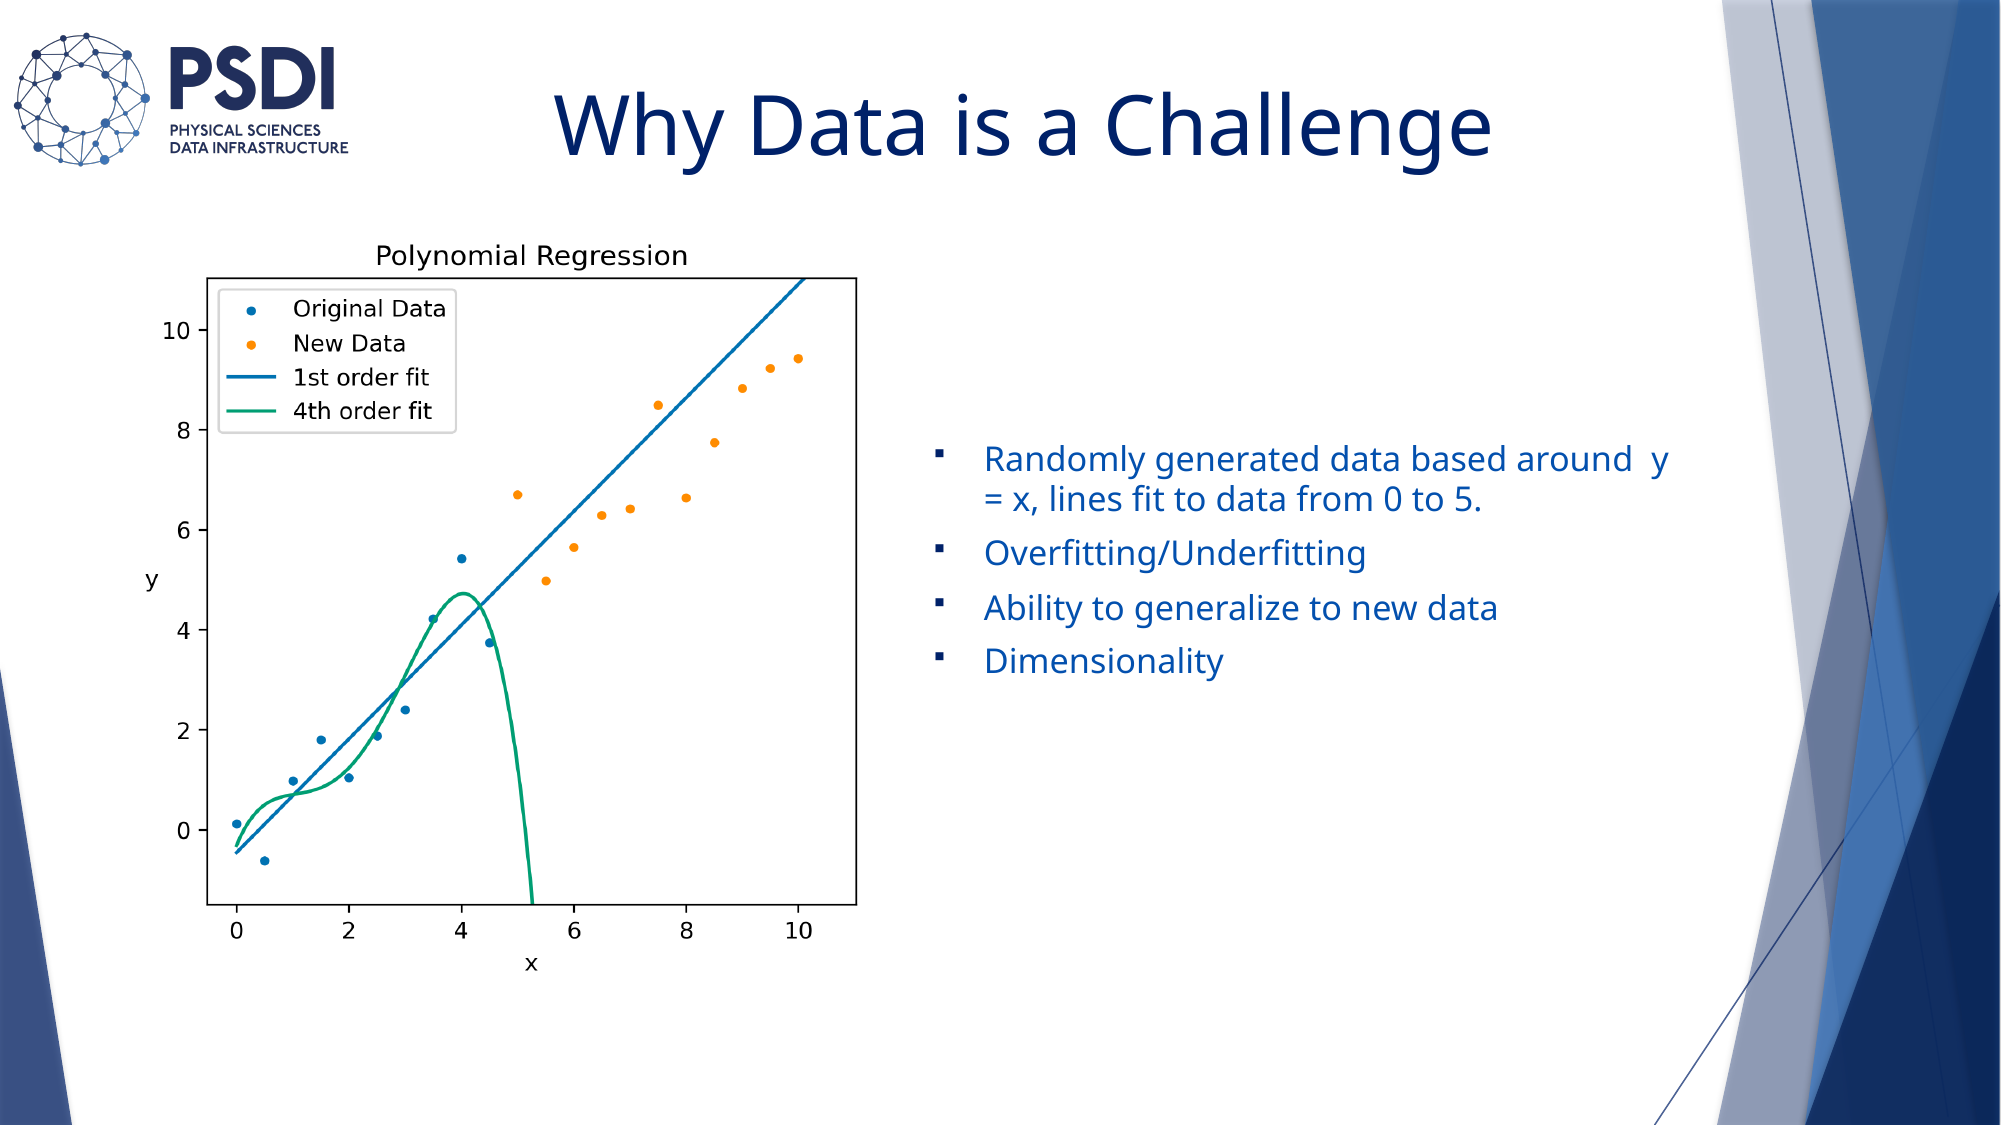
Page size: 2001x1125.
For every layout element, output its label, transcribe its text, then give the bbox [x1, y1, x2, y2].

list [128, 228, 873, 992]
picture [12, 32, 350, 167]
title Why Data is a Challenge [351, 64, 1697, 212]
list Randomly generated data based around y = x, lines fit to data from 0 to 5. Overfitting/Underfitting Ability to generalize to new data Dimensionality [918, 429, 1697, 696]
